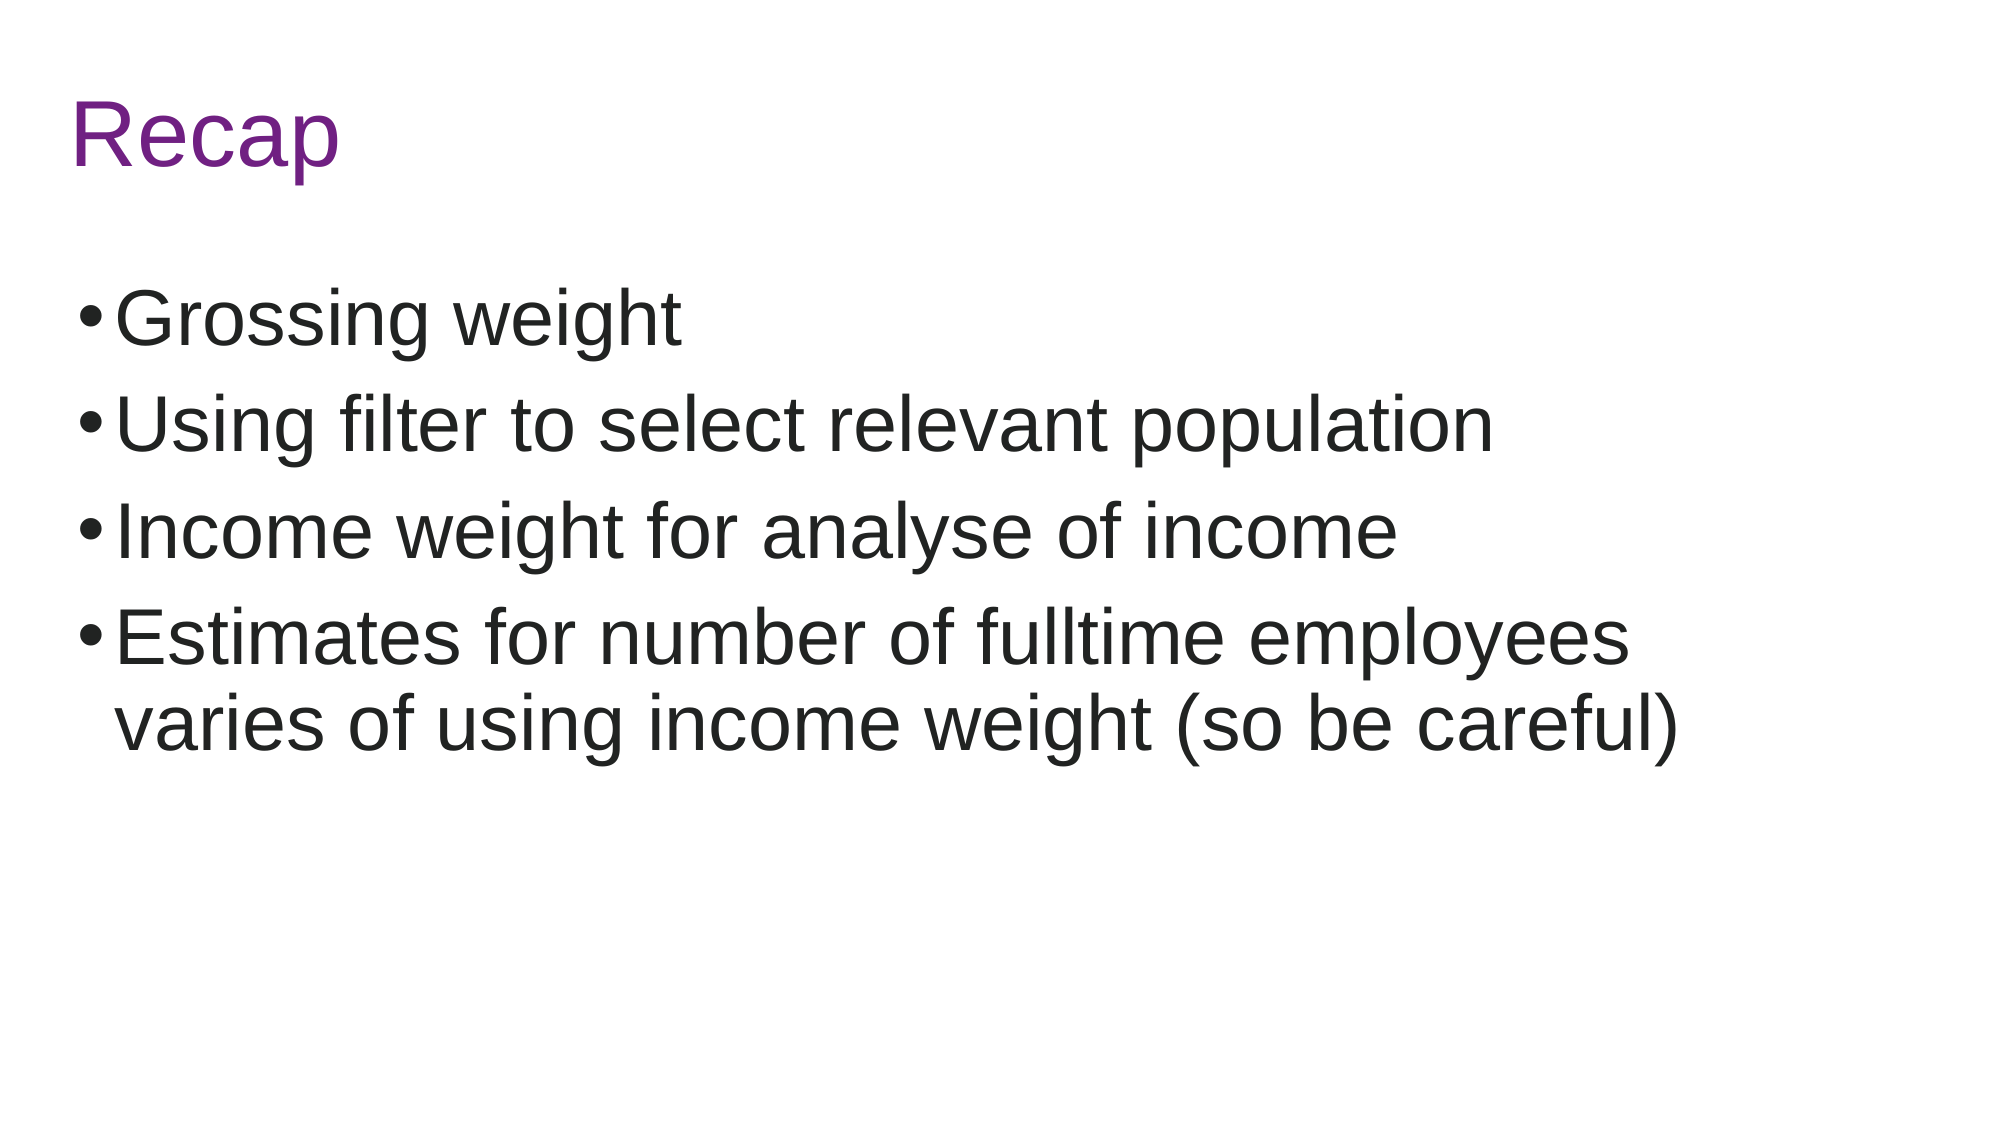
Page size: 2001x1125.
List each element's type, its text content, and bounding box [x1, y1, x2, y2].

title Recap [55, 42, 1855, 231]
list Grossing weight Using filter to select relevant population Income weight for analyse of income Estimates for number of fulltime employees varies of using income weight (so be careful) [62, 269, 1863, 1113]
